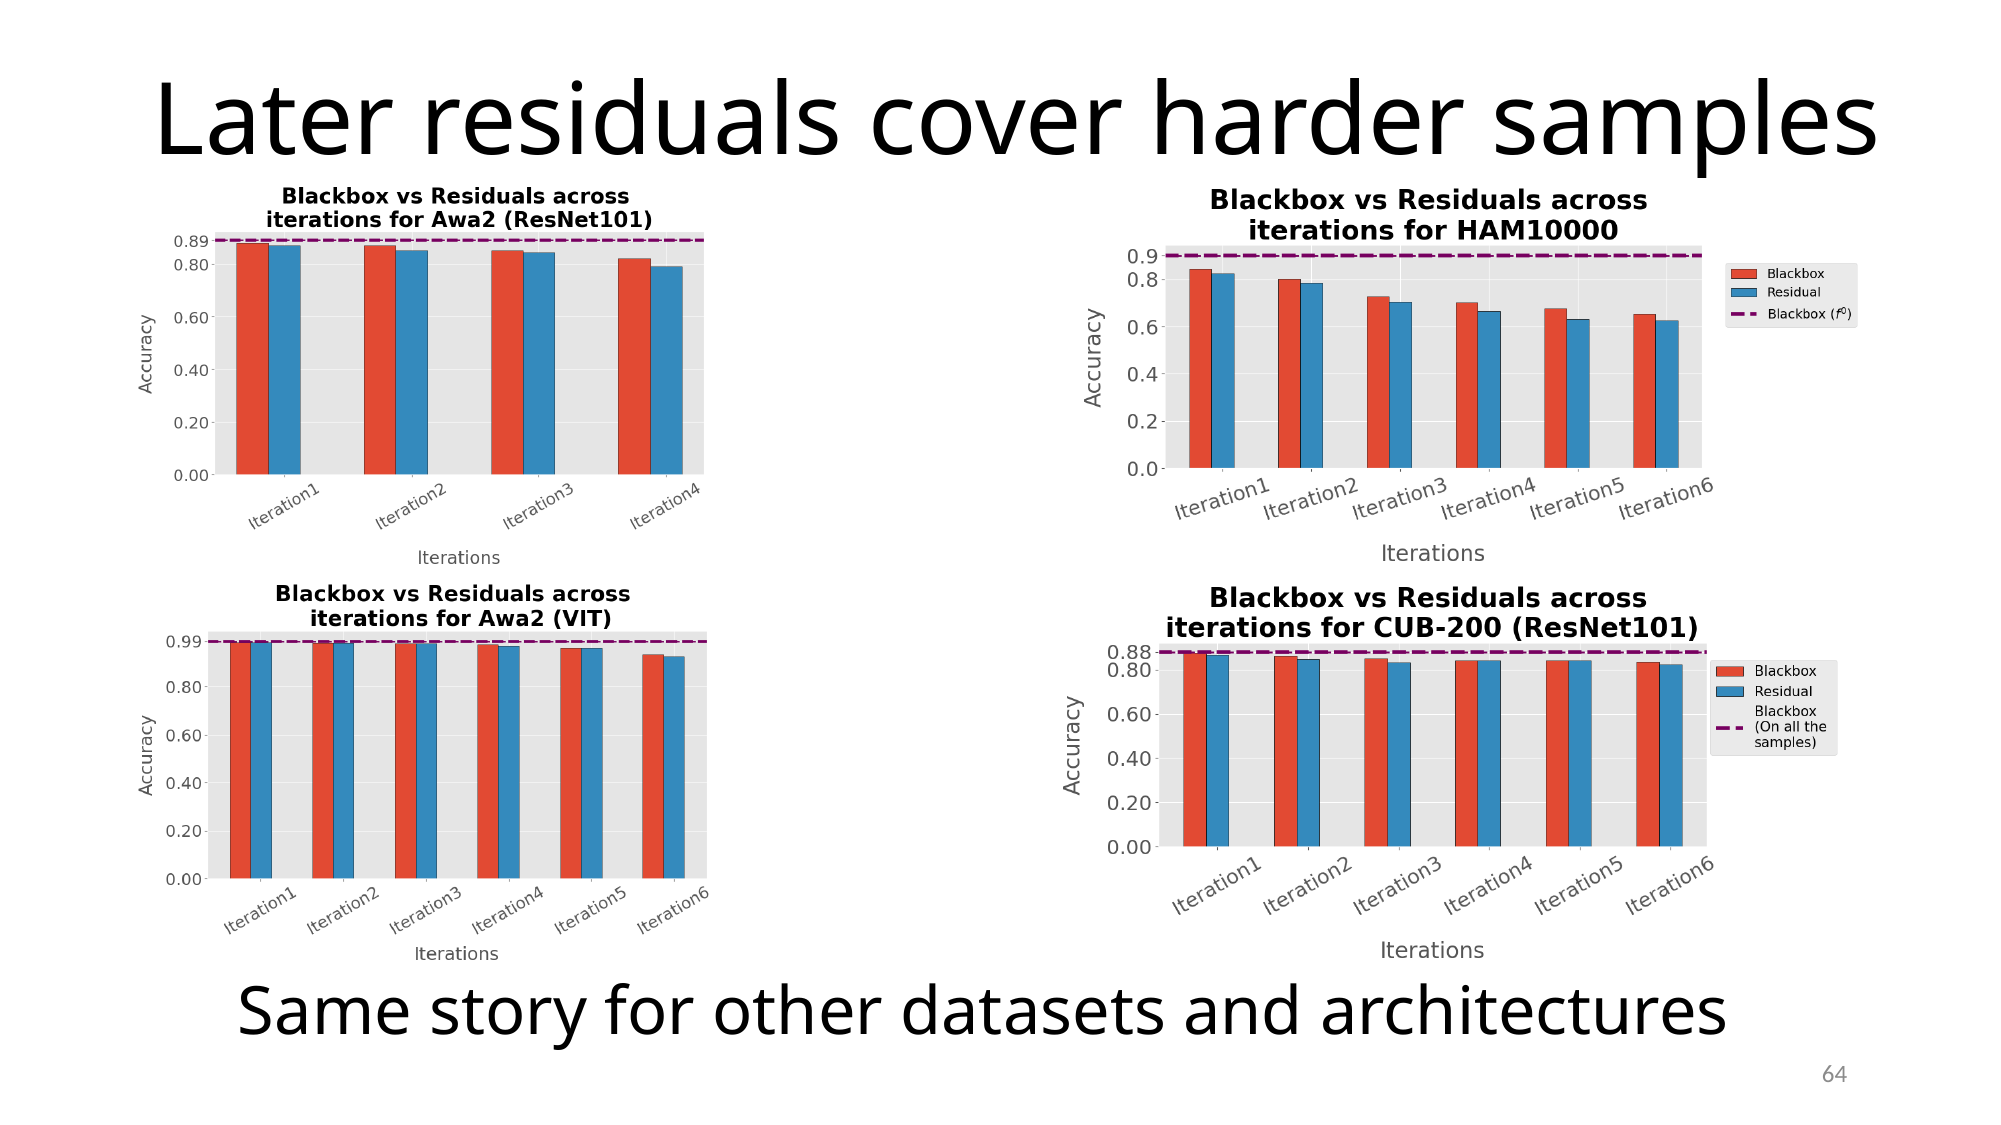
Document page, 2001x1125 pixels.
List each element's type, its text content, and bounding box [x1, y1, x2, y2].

picture [1055, 579, 1843, 970]
text_box Later residuals cover harder samples [138, 47, 1897, 183]
picture [133, 181, 709, 572]
picture [1077, 181, 1863, 572]
picture [133, 579, 717, 970]
slide_number 64 [1412, 1042, 1863, 1103]
text_box Same story for other datasets and architectures [223, 960, 1746, 1056]
